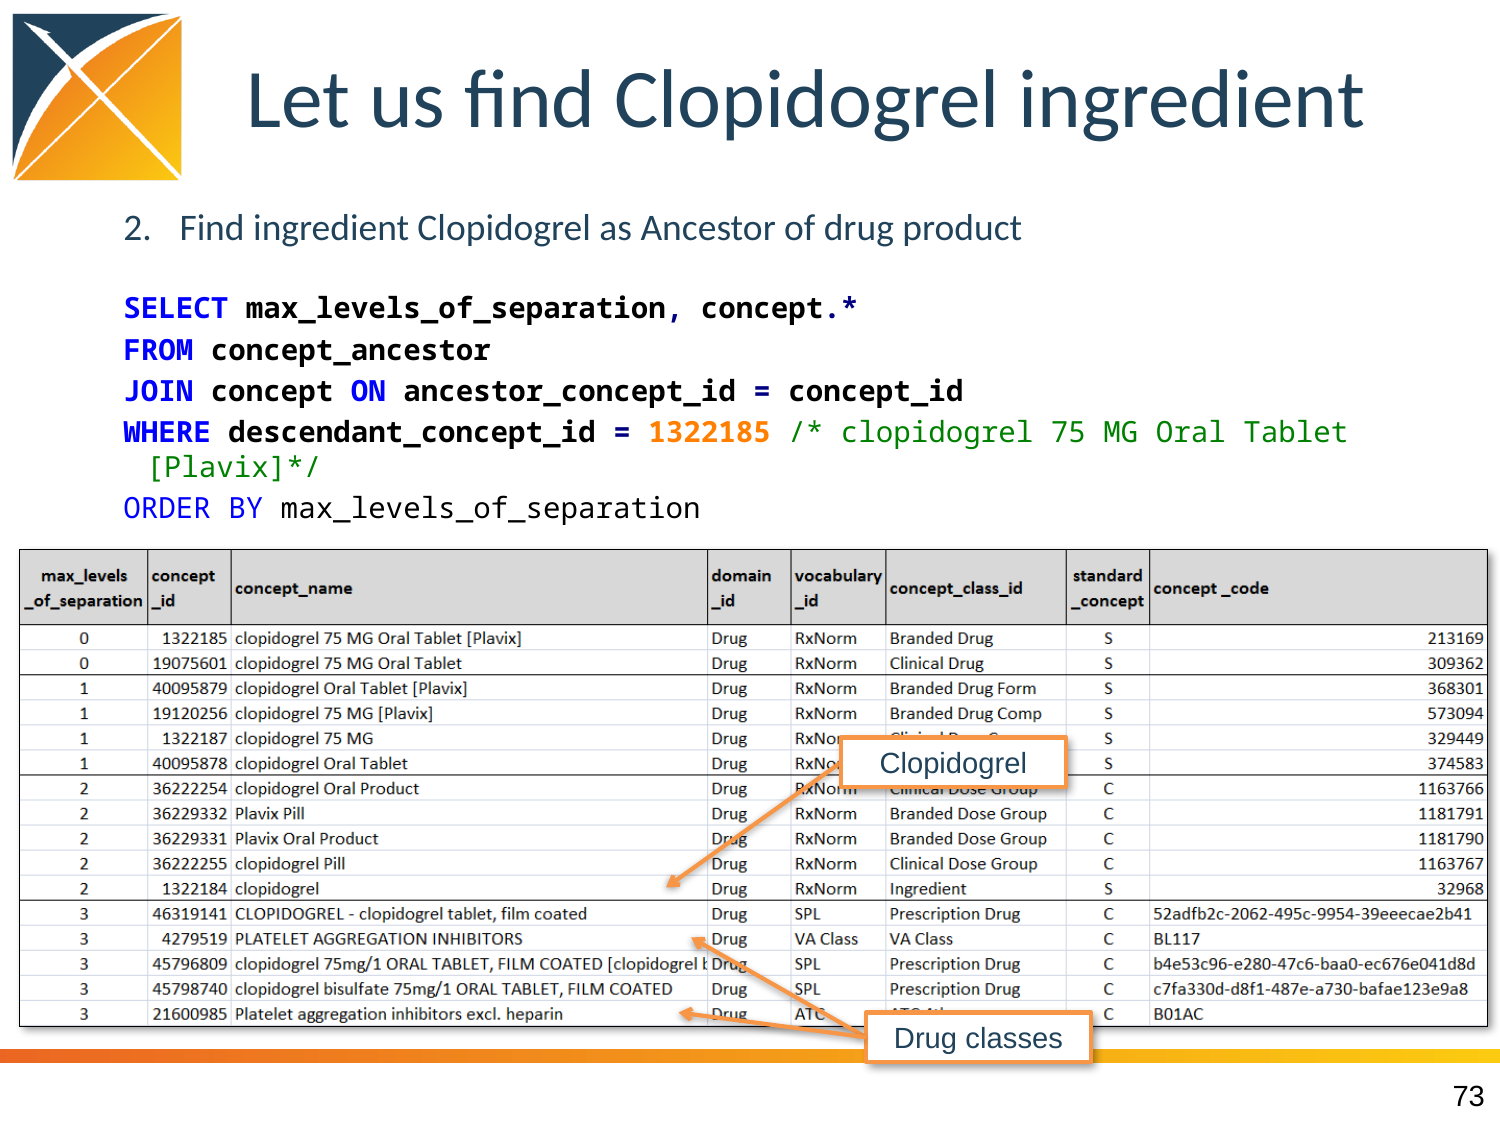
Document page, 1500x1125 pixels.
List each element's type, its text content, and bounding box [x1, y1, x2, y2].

picture [19, 549, 1488, 1027]
text_box Drug classes [864, 1035, 1093, 1064]
slide_number 73 [1149, 1065, 1500, 1125]
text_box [690, 937, 867, 1011]
list Find ingredient Clopidogrel as Ancestor of drug product SELECT max_levels_of_separation, concept.* FROM concept_ancestor JOIN concept ON ancestor_concept_id = concept_id WHERE descendant_concept_id = 1322185 /* clopidogrel 75 MG Oral Tablet [Plavix]*/ ORDER BY max_levels_of_separation [75, 187, 1500, 675]
picture [0, 0, 206, 200]
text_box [665, 762, 842, 888]
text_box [678, 1012, 867, 1038]
title Let us find Clopidogrel ingredient [187, 24, 1425, 163]
